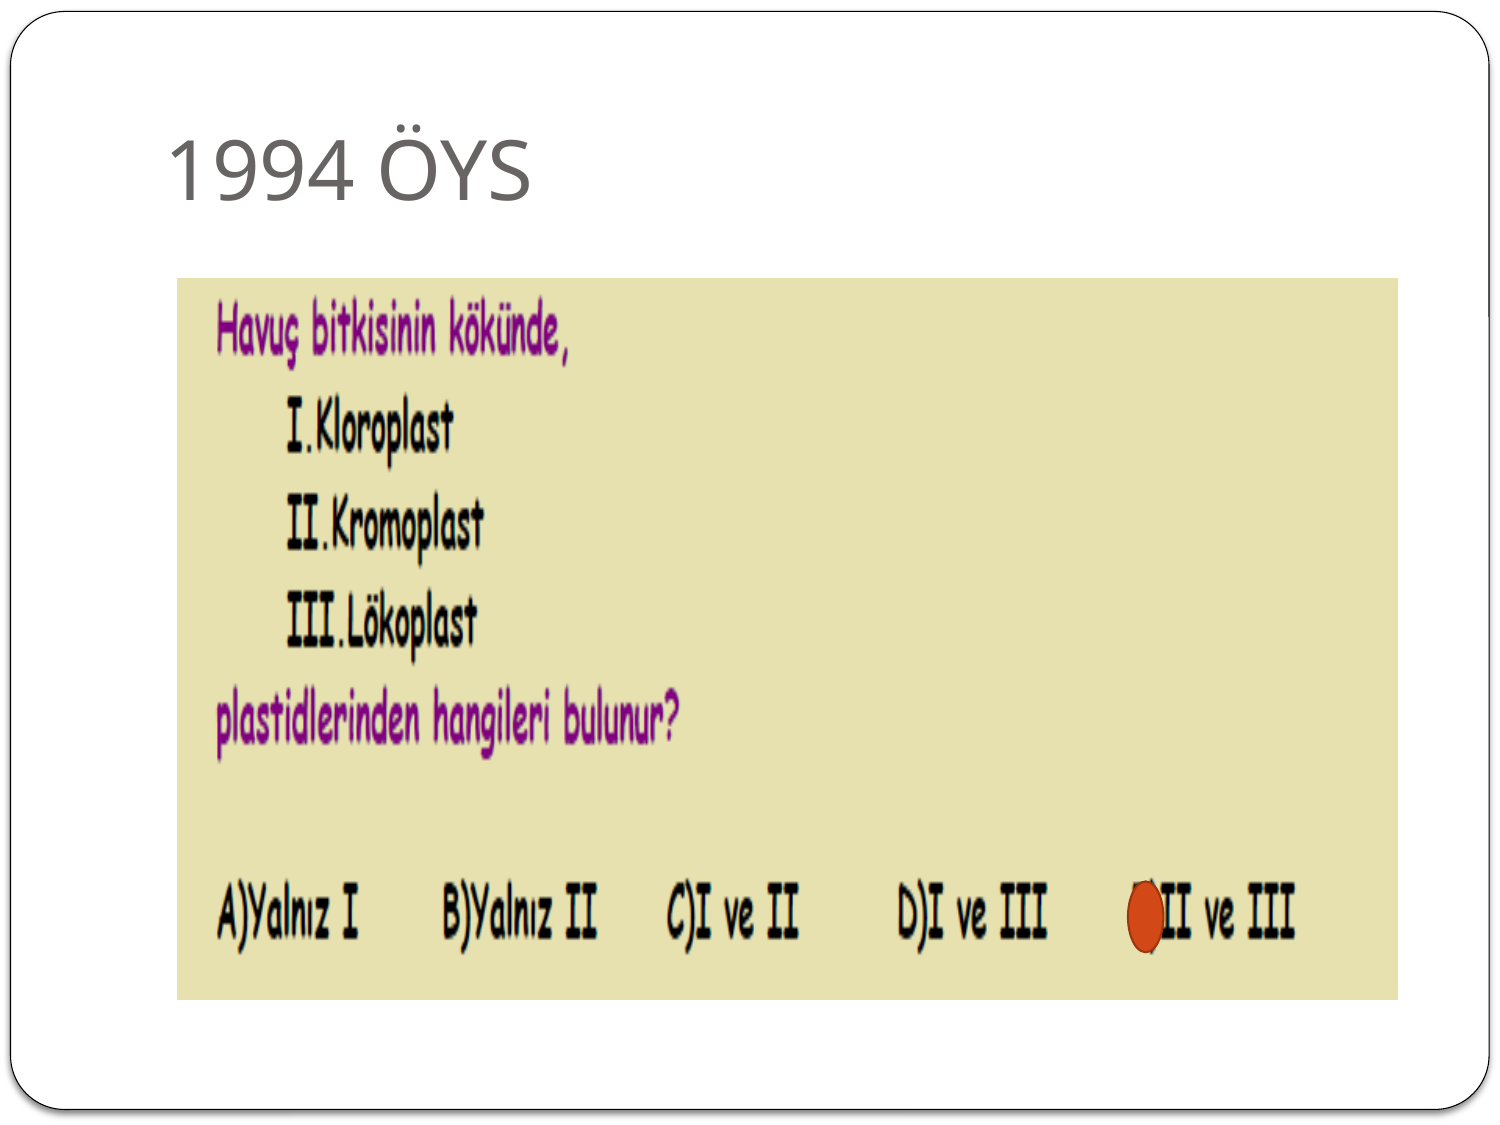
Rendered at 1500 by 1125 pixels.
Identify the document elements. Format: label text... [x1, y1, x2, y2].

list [177, 278, 1398, 1000]
title 1994 ÖYS [150, 45, 1425, 233]
